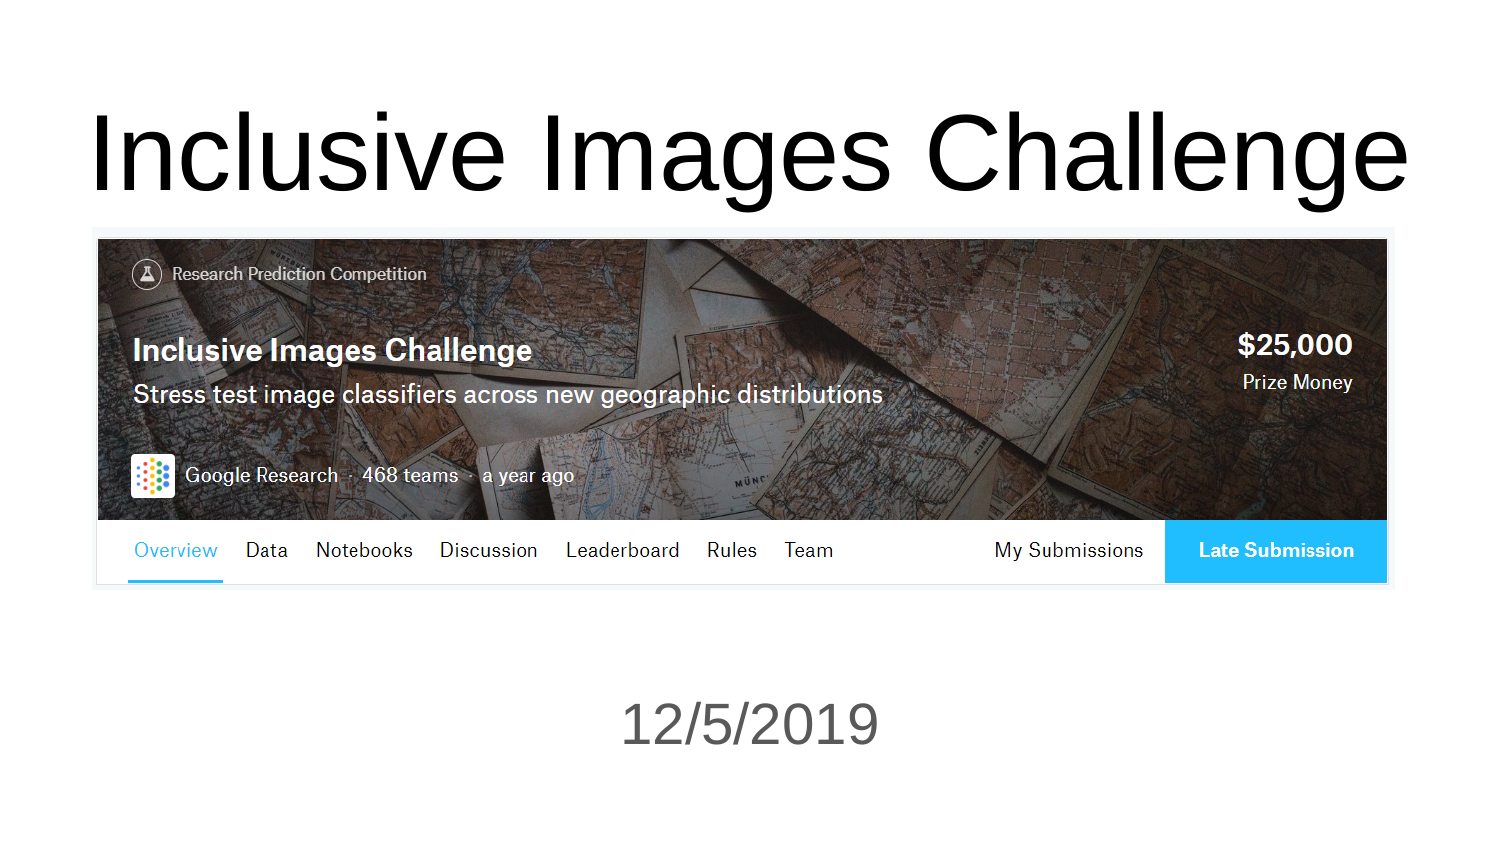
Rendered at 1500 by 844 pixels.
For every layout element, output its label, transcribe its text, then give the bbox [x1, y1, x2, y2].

picture [92, 226, 1395, 590]
subtitle 12/5/2019 [51, 601, 1449, 732]
title Inclusive Images Challenge [51, 53, 1449, 228]
